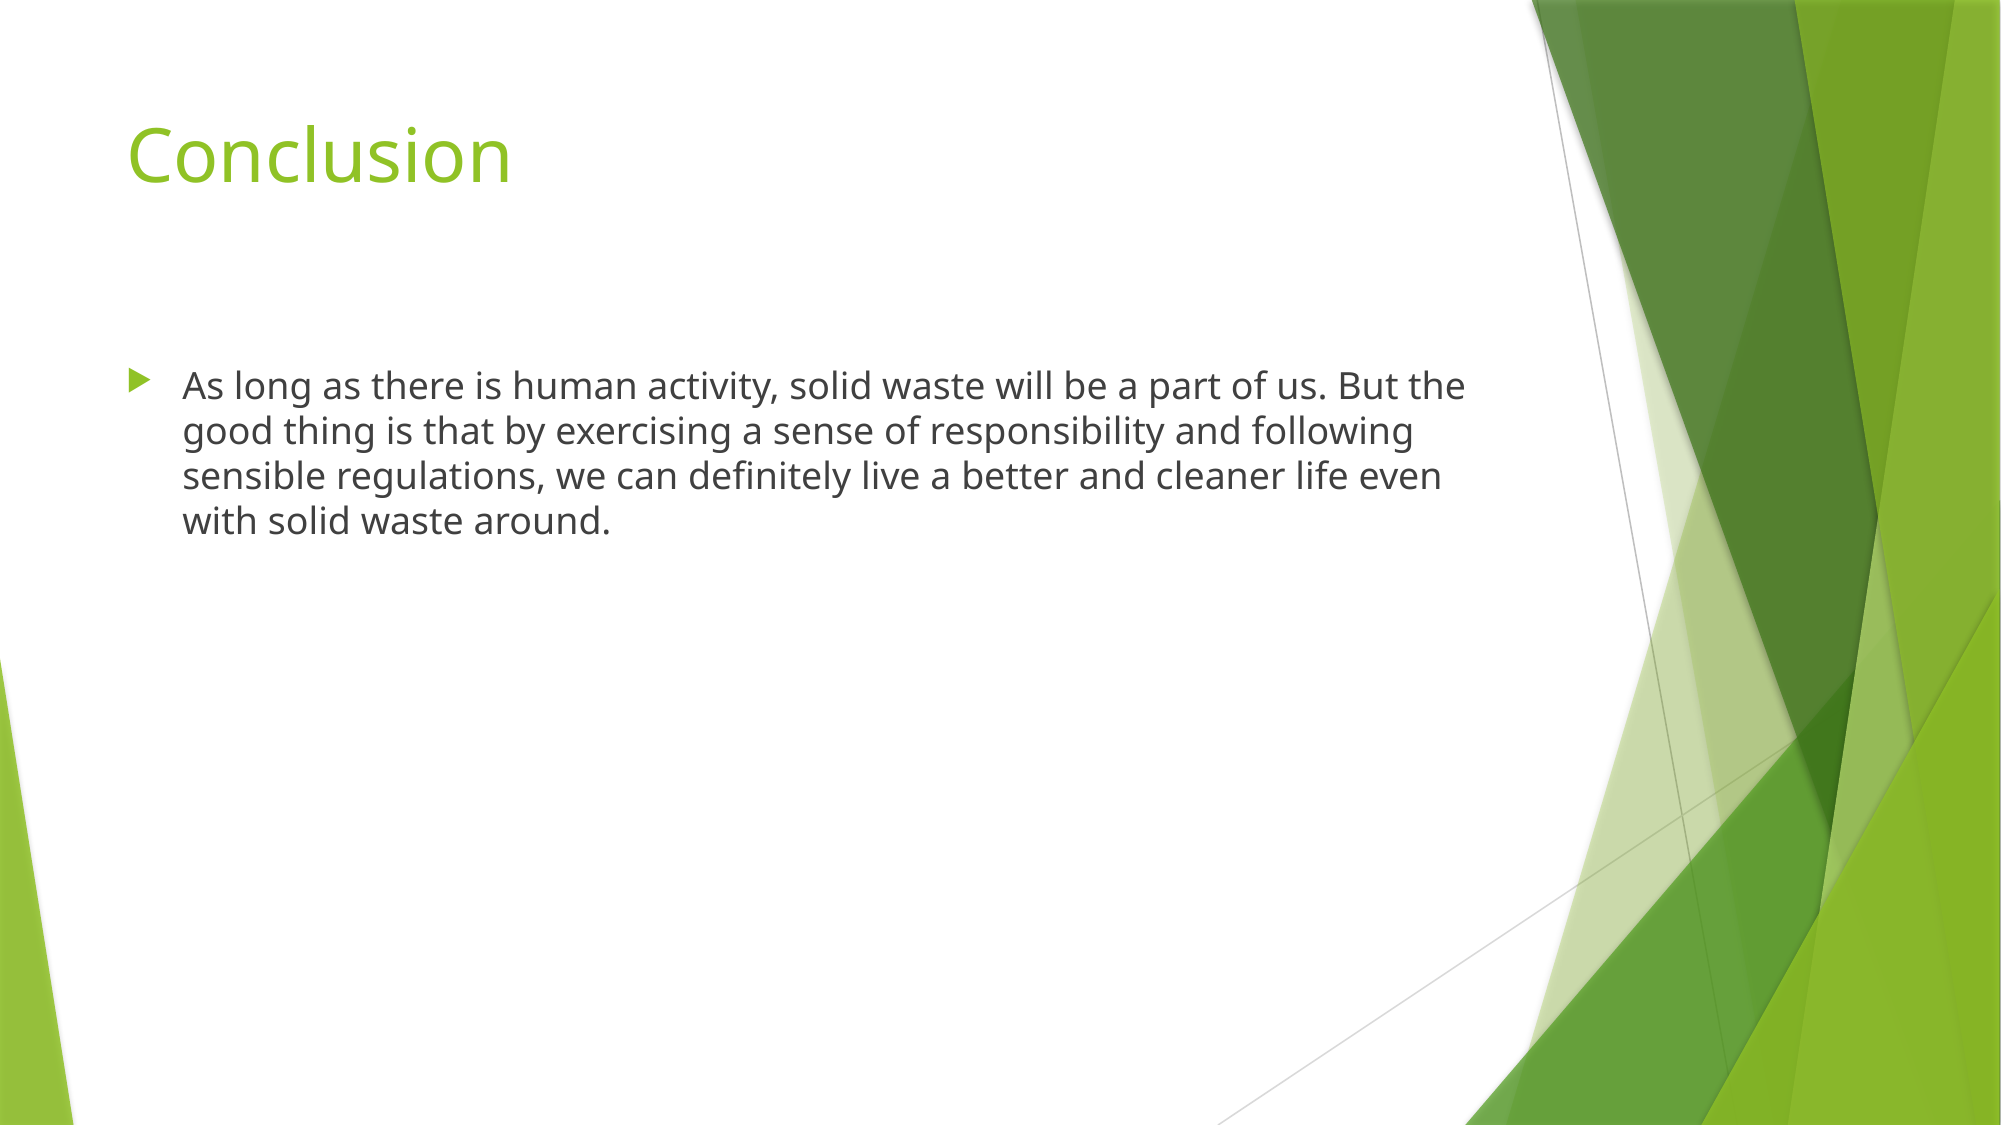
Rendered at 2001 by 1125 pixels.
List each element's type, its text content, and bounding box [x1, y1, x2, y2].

list As long as there is human activity, solid waste will be a part of us. But the good thing is that by exercising a sense of responsibility and following sensible regulations, we can definitely live a better and cleaner life even with solid waste around. [111, 354, 1522, 992]
title Conclusion [111, 99, 1522, 317]
